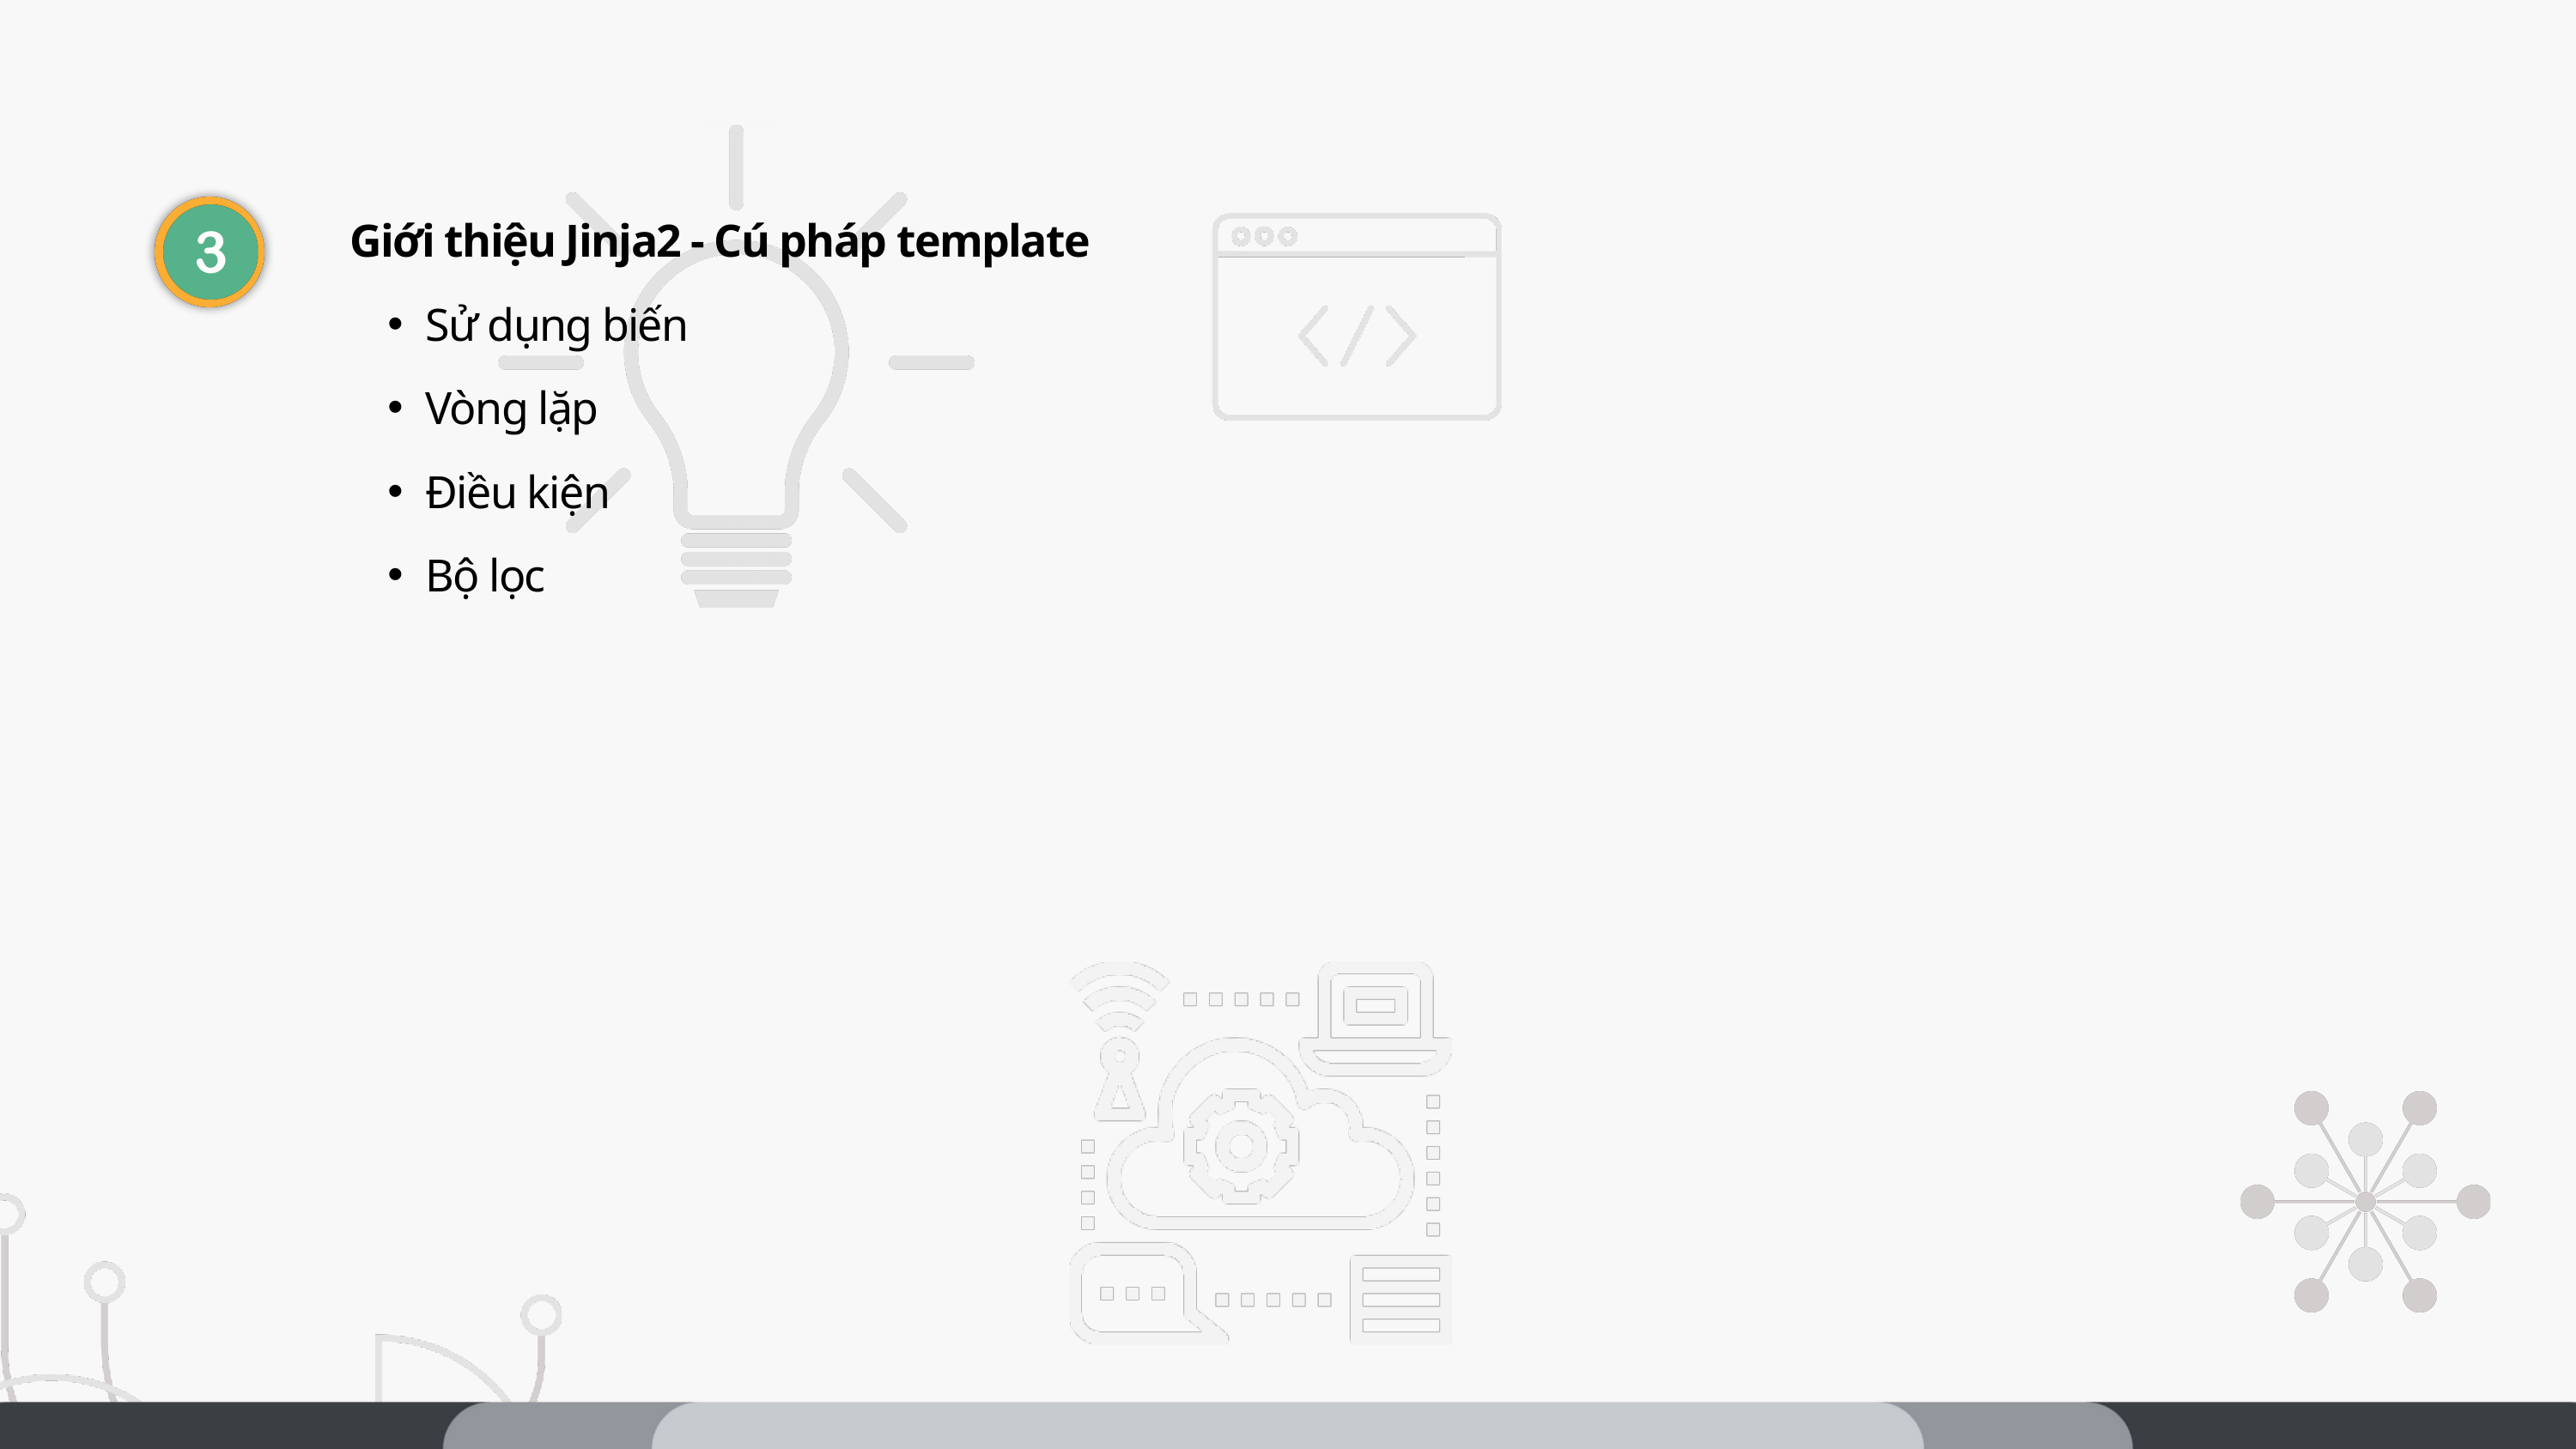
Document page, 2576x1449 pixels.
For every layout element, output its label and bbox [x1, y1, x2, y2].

text_box [0, 124, 2491, 1449]
text_box [2494, 1389, 2576, 1449]
